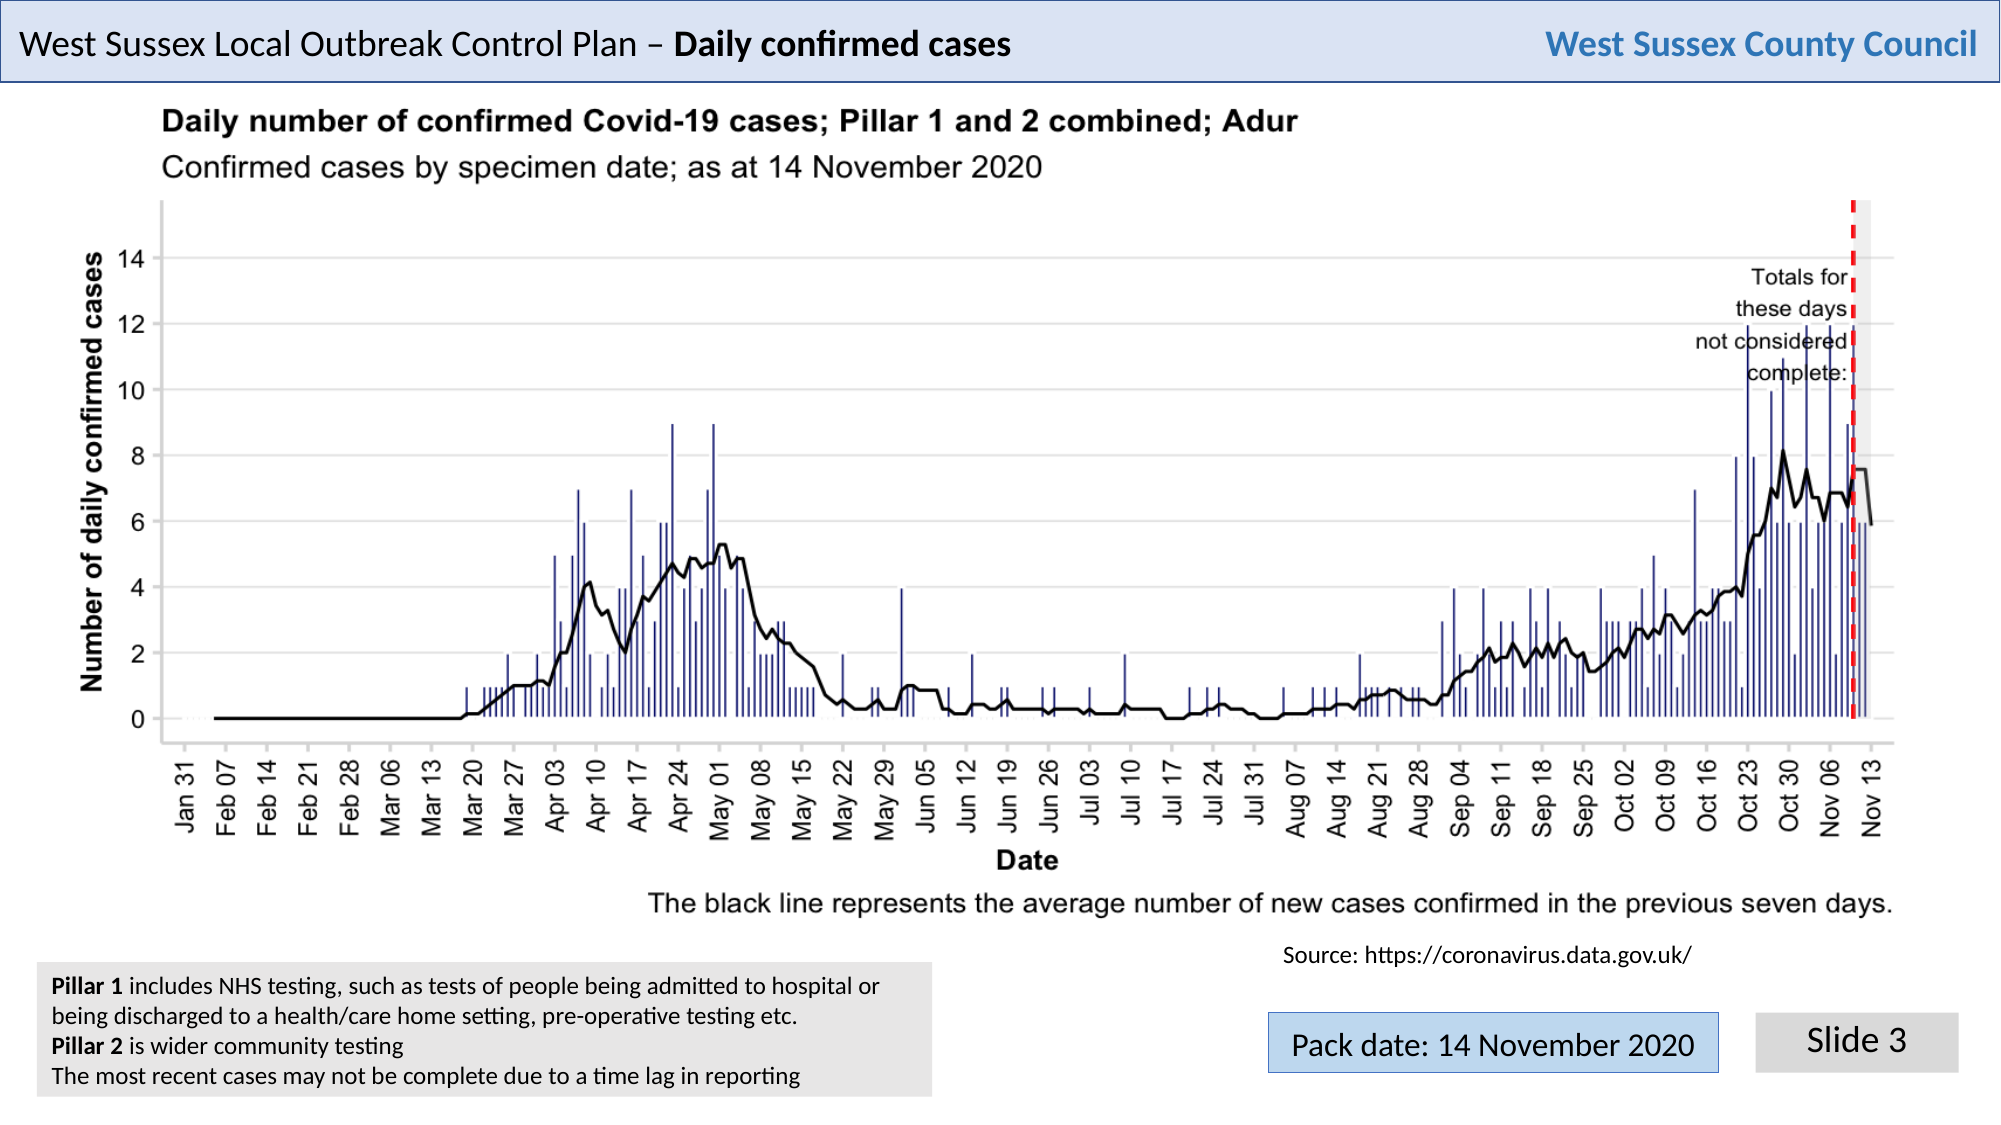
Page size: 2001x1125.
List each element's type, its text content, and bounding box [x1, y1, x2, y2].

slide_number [1268, 1012, 1719, 1073]
picture [63, 91, 1912, 935]
list Slide 3 [1755, 1012, 1959, 1073]
list Source: https://coronavirus.data.gov.uk/ [1268, 935, 1912, 995]
